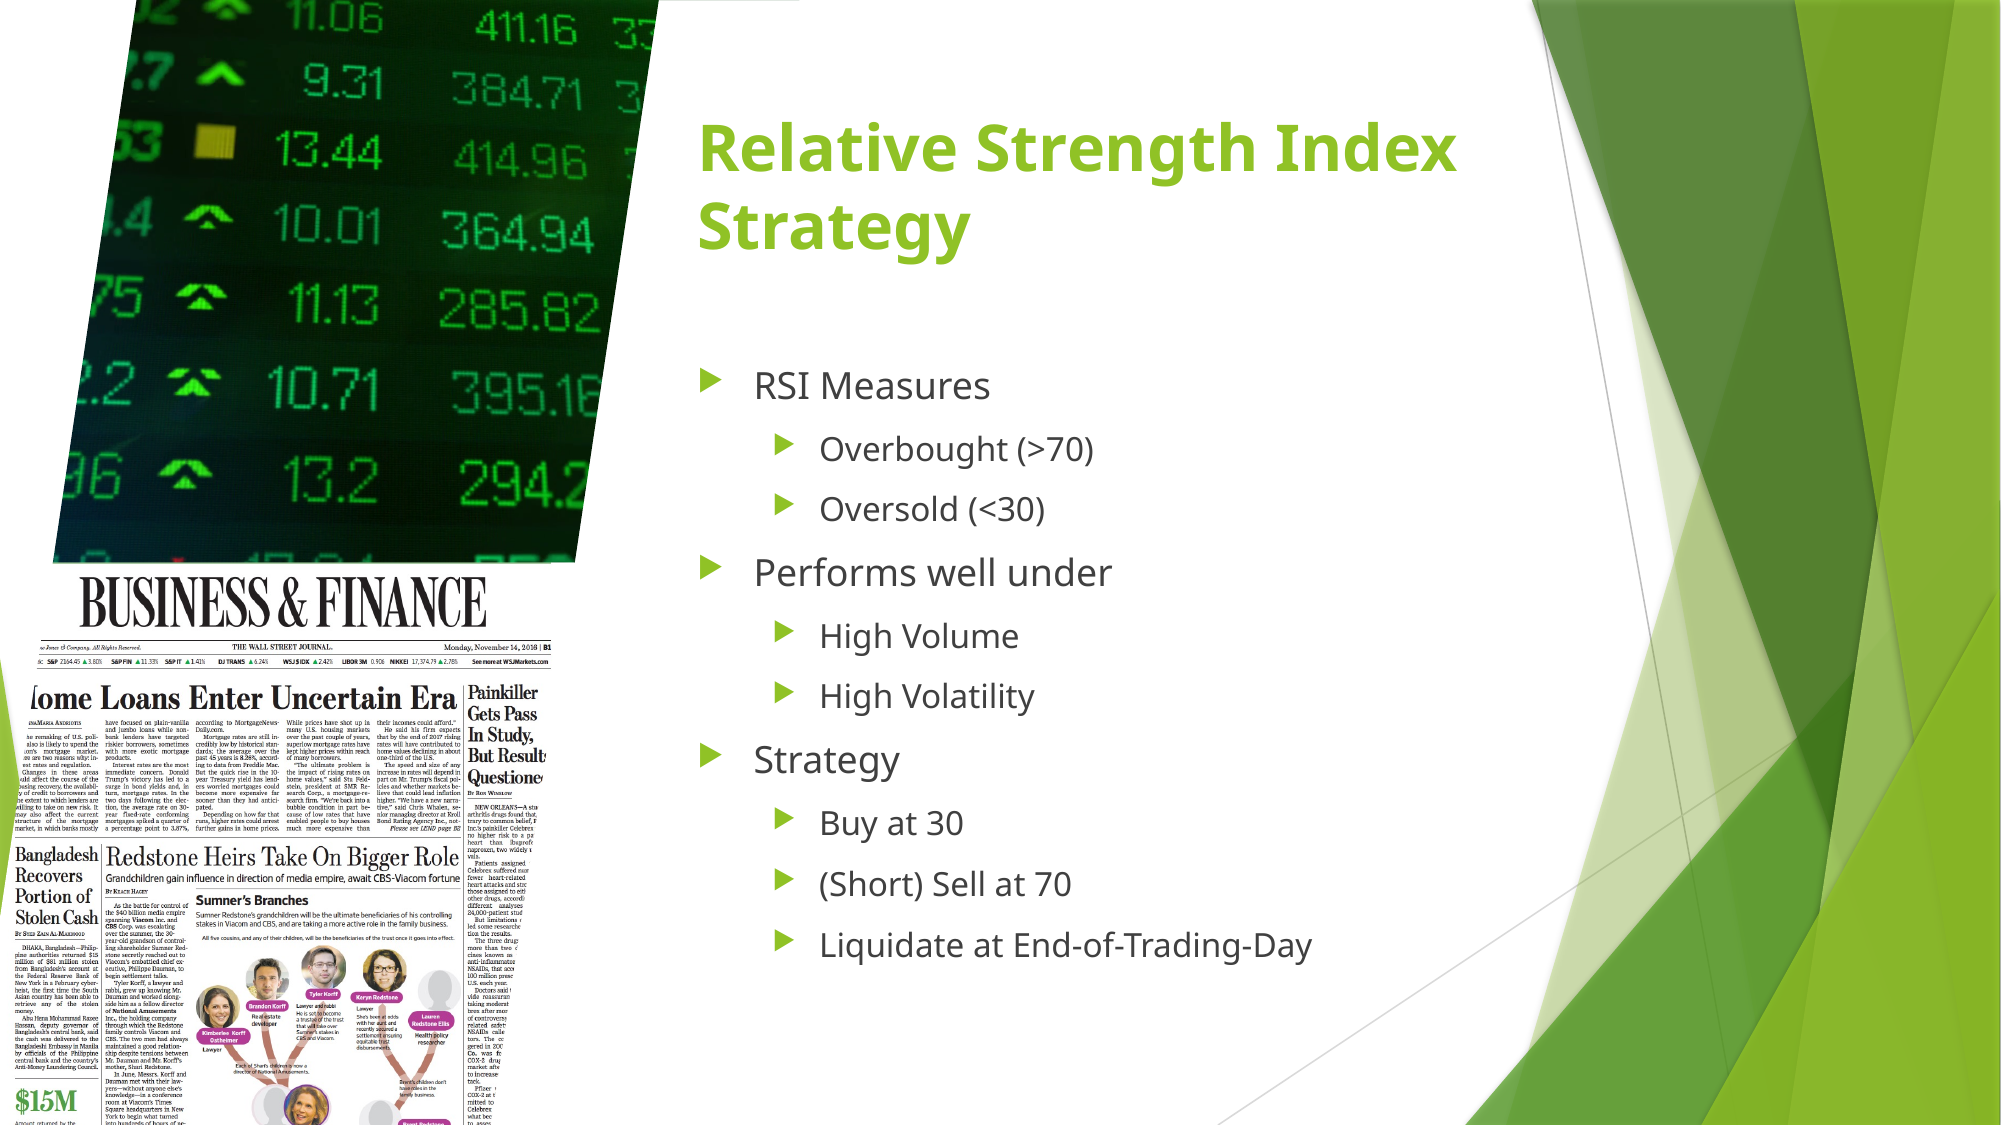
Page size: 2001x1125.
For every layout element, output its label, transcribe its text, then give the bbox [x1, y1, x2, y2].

title Relative Strength Index Strategy [805, 99, 1522, 317]
list RSI Measures Overbought (>70) Oversold (<30) Performs well under High Volume High Volatility Strategy Buy at 30 (Short) Sell at 70 Liquidate at End-of-Trading-Day [682, 354, 1522, 992]
picture [0, 0, 800, 1125]
